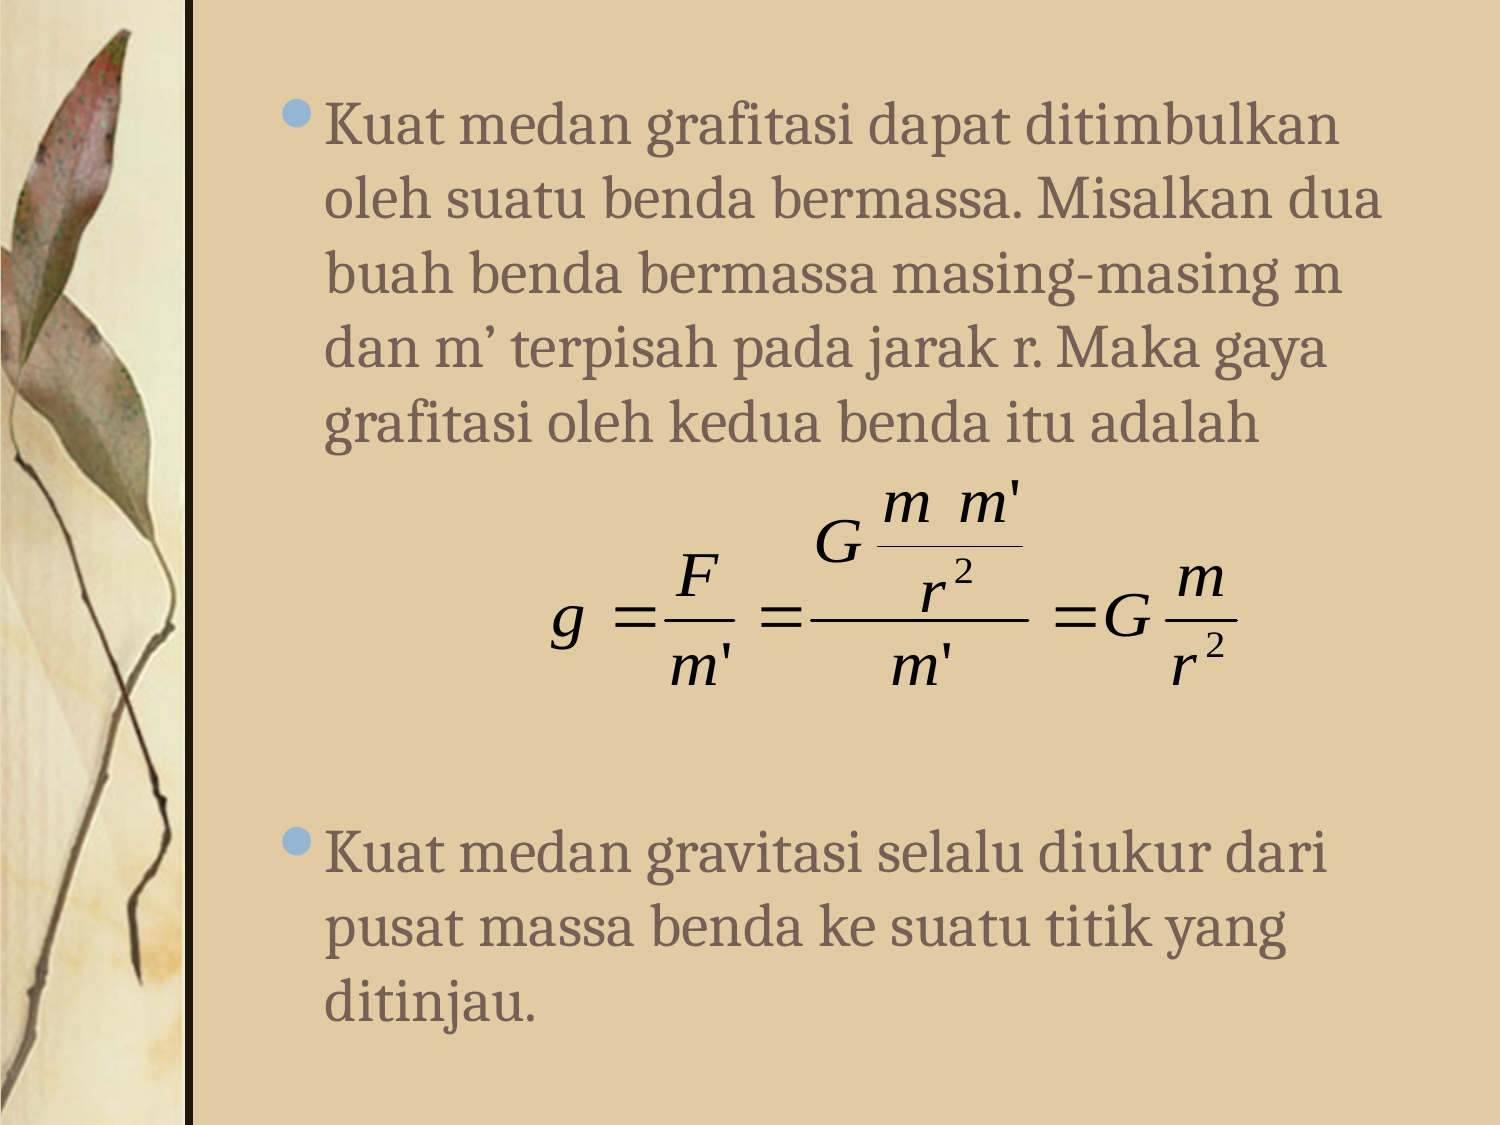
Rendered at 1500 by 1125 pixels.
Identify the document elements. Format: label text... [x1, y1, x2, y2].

picture [0, 0, 185, 1125]
list Kuat medan grafitasi dapat ditimbulkan oleh suatu benda bermassa. Misalkan dua buah benda bermassa masing-masing m dan m’ terpisah pada jarak r. Maka gaya grafitasi oleh kedua benda itu adalah Kuat medan gravitasi selalu diukur dari pusat massa benda ke suatu titik yang ditinjau. [249, 75, 1425, 1050]
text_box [537, 449, 1250, 700]
